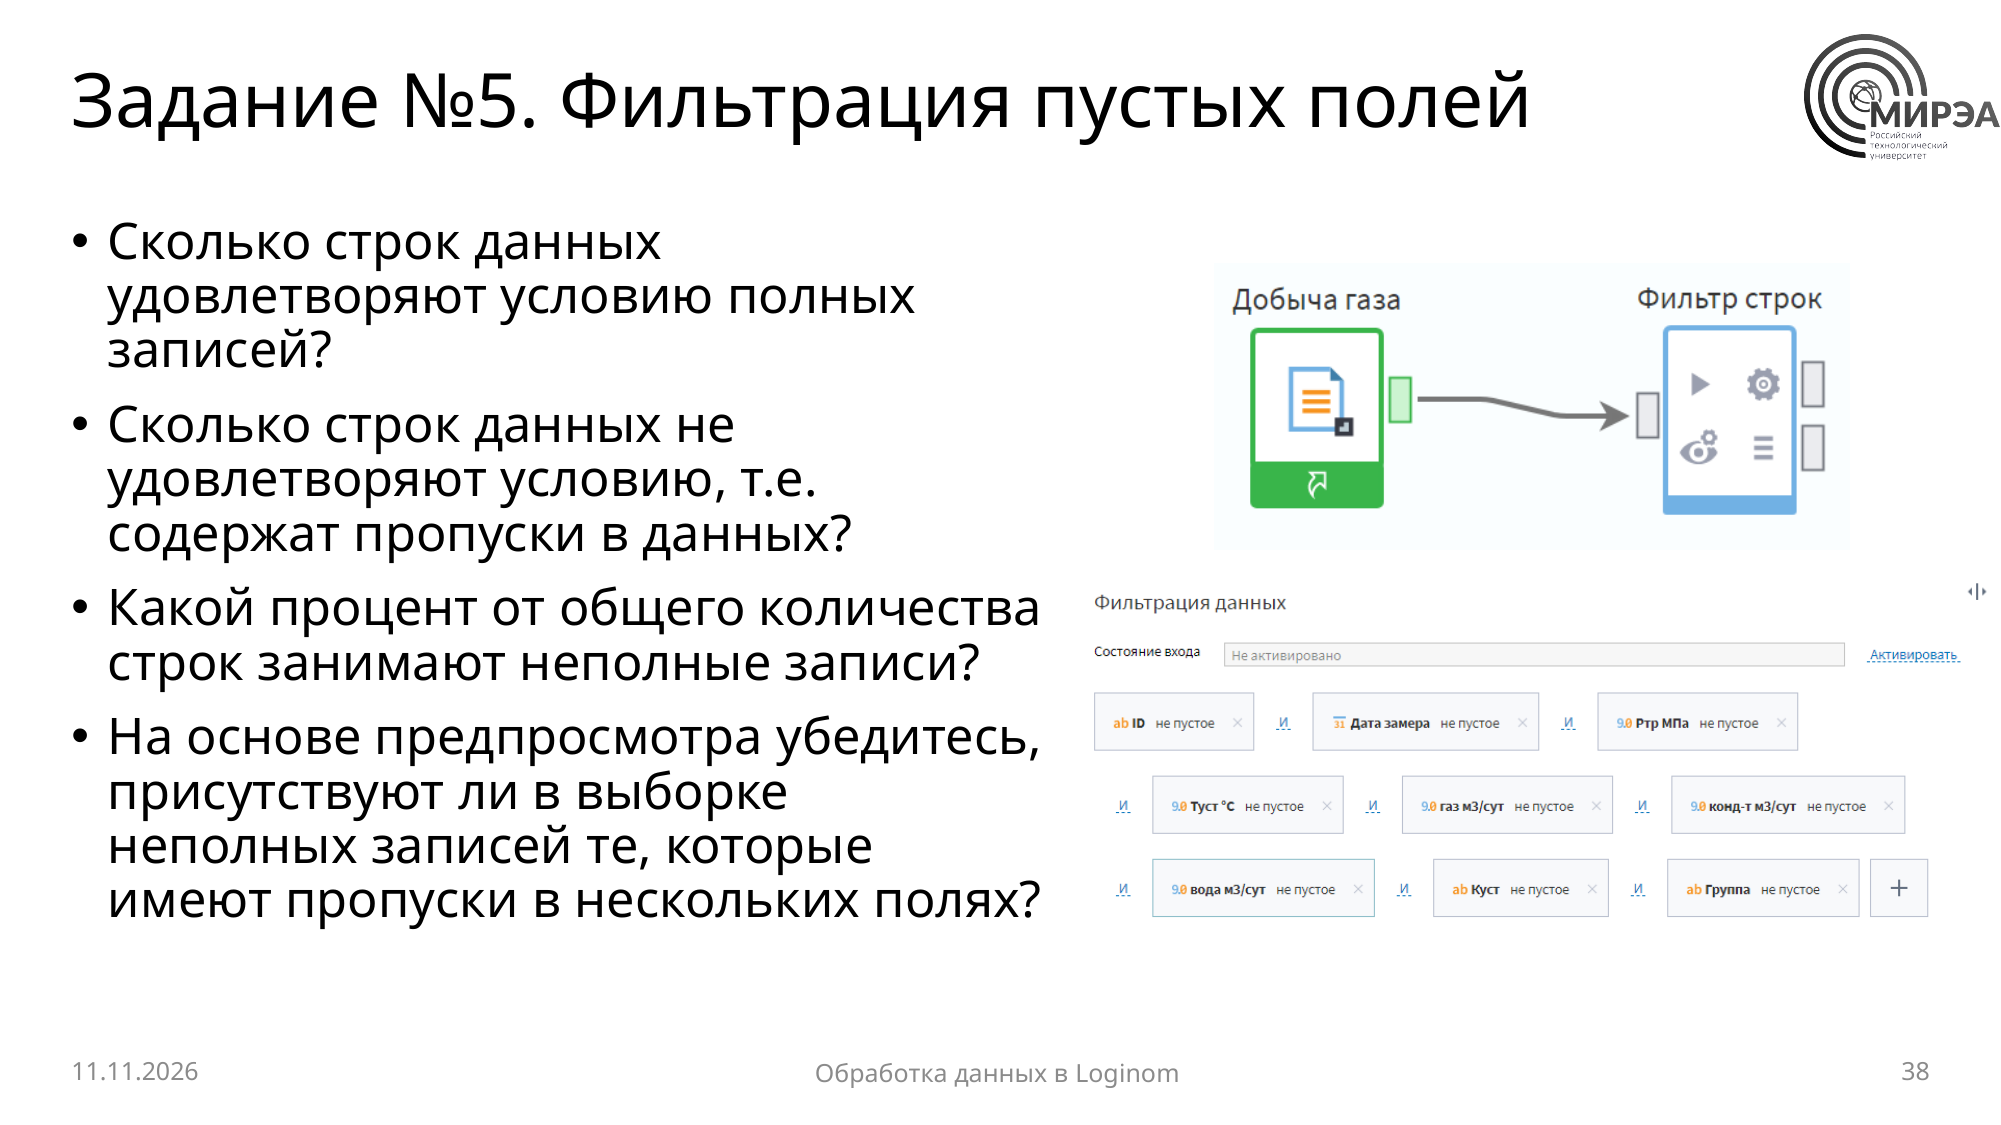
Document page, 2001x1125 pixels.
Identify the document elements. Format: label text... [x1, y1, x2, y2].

slide_number 38 [1494, 1042, 1945, 1103]
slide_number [56, 1042, 507, 1103]
title Задание №5. Фильтрация пустых полей [56, 22, 1792, 185]
footer Обработка данных в Loginom [572, 1042, 1423, 1103]
list Сколько строк данных удовлетворяют условию полных записей? Сколько строк данных не удовлетворяют условию, т.е. содержат пропуски в данных? Какой процент от общего количества строк занимают неполные записи? На основе предпросмотра убедитесь, присутствуют ли в выборке неполных записей те, которые имеют пропуски в нескольких полях? [56, 208, 1066, 1023]
picture [1804, 34, 2000, 161]
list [1065, 575, 1999, 995]
picture [1214, 263, 1850, 550]
